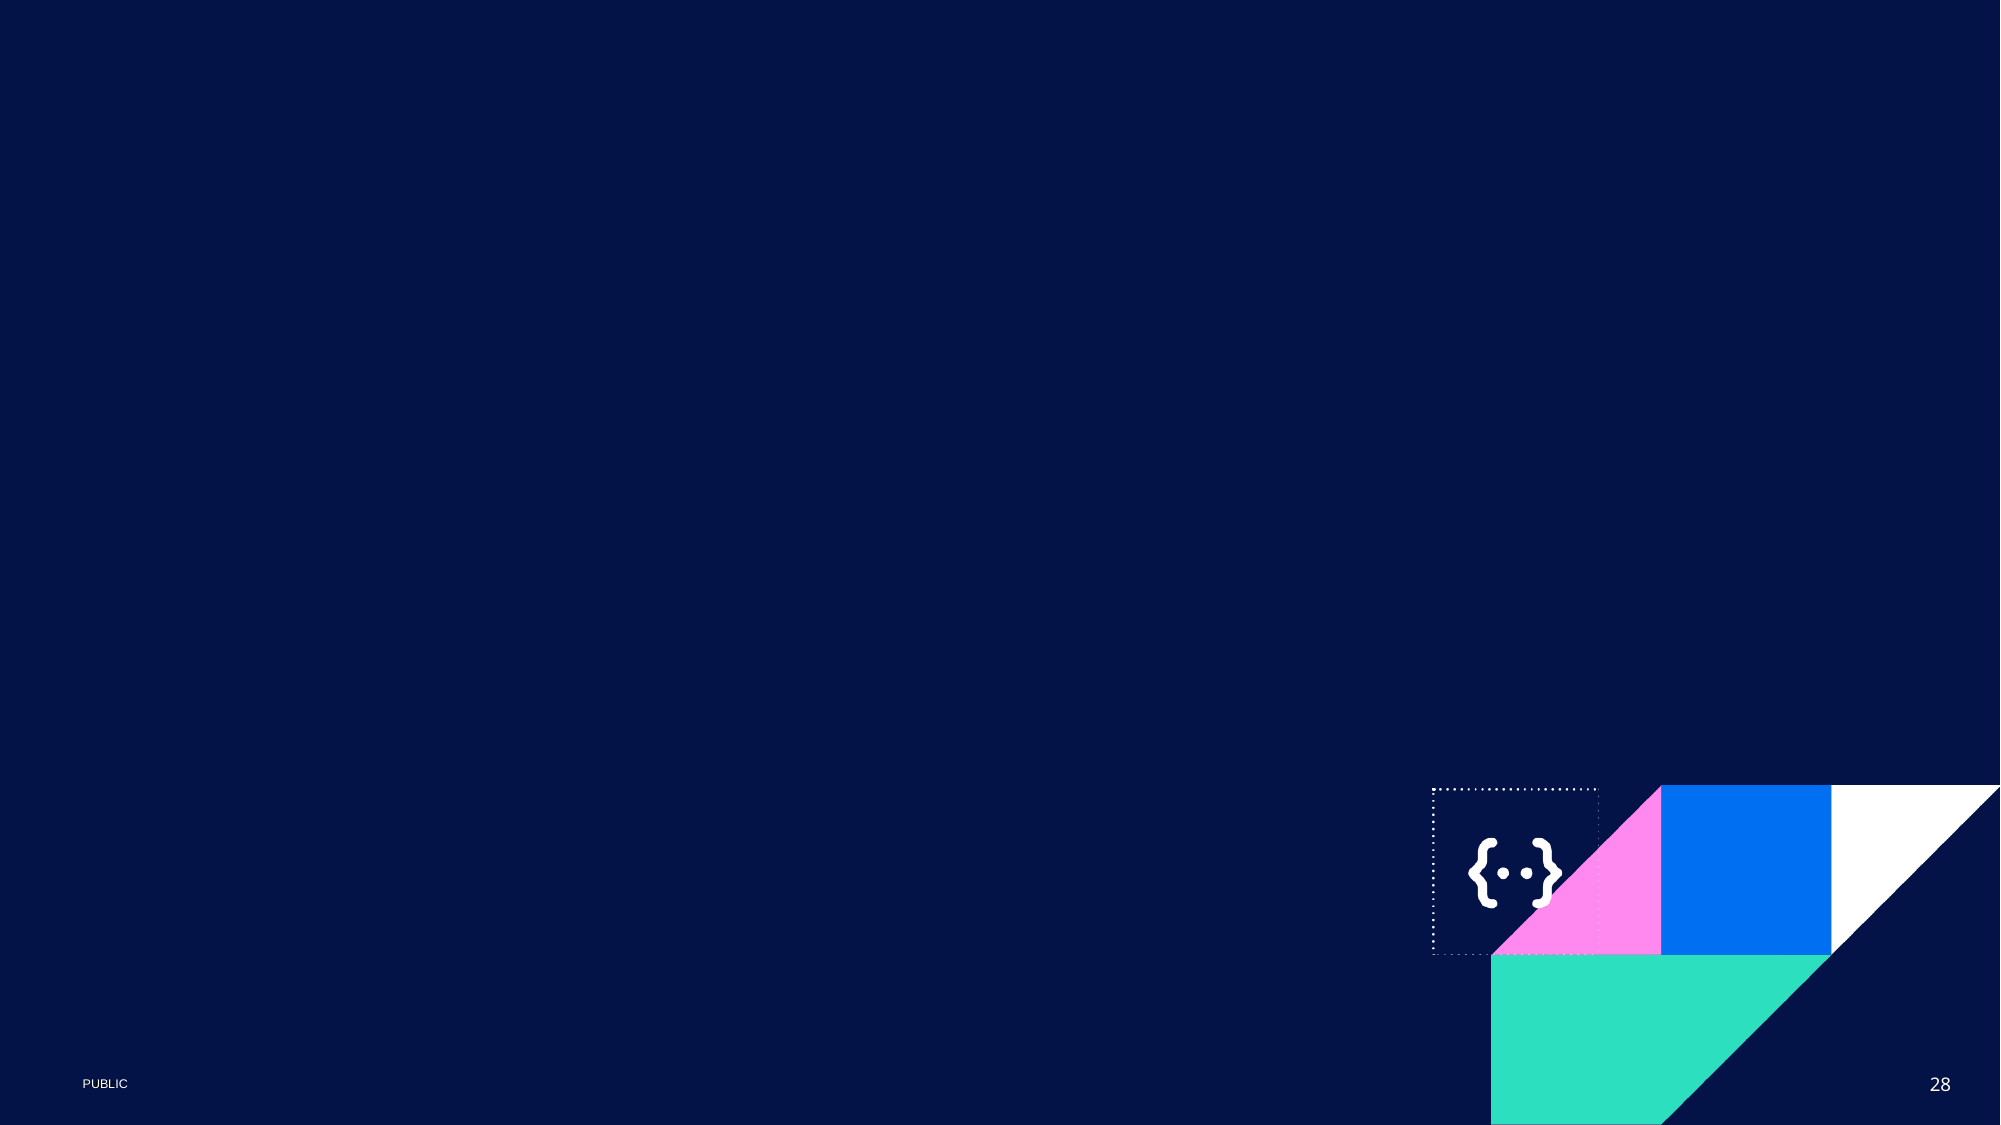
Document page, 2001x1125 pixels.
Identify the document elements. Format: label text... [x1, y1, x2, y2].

text_box PUBLIC [82, 1076, 1749, 1092]
picture [1431, 785, 2001, 1125]
